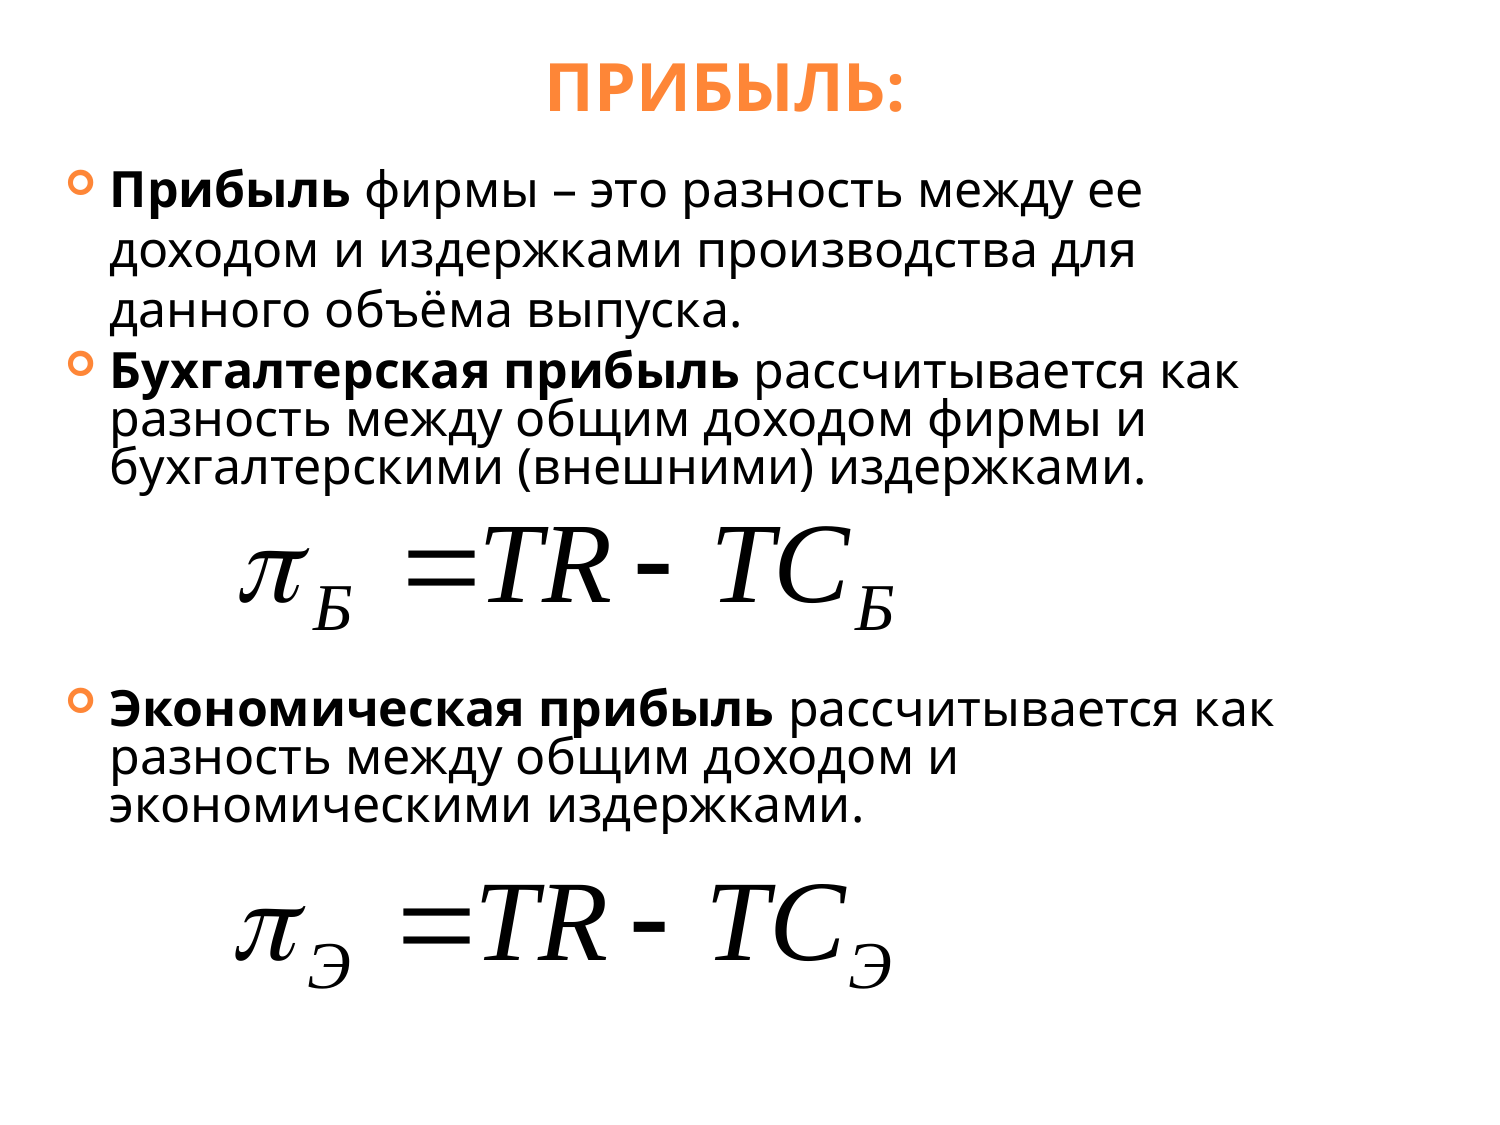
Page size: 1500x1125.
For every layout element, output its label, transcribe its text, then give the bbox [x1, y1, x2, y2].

text_box ПРИБЫЛЬ: [75, 24, 1375, 213]
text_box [220, 844, 920, 1018]
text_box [224, 486, 924, 651]
list Прибыль фирмы – это разность между ее доходом и издержками производства для данного объёма выпуска. Бухгалтерская прибыль рассчитывается как разность между общим доходом фирмы и бухгалтерскими (внешними) издержками. Экономическая прибыль рассчитывается как разность между общим доходом и экономическими издержками. [49, 149, 1326, 1101]
